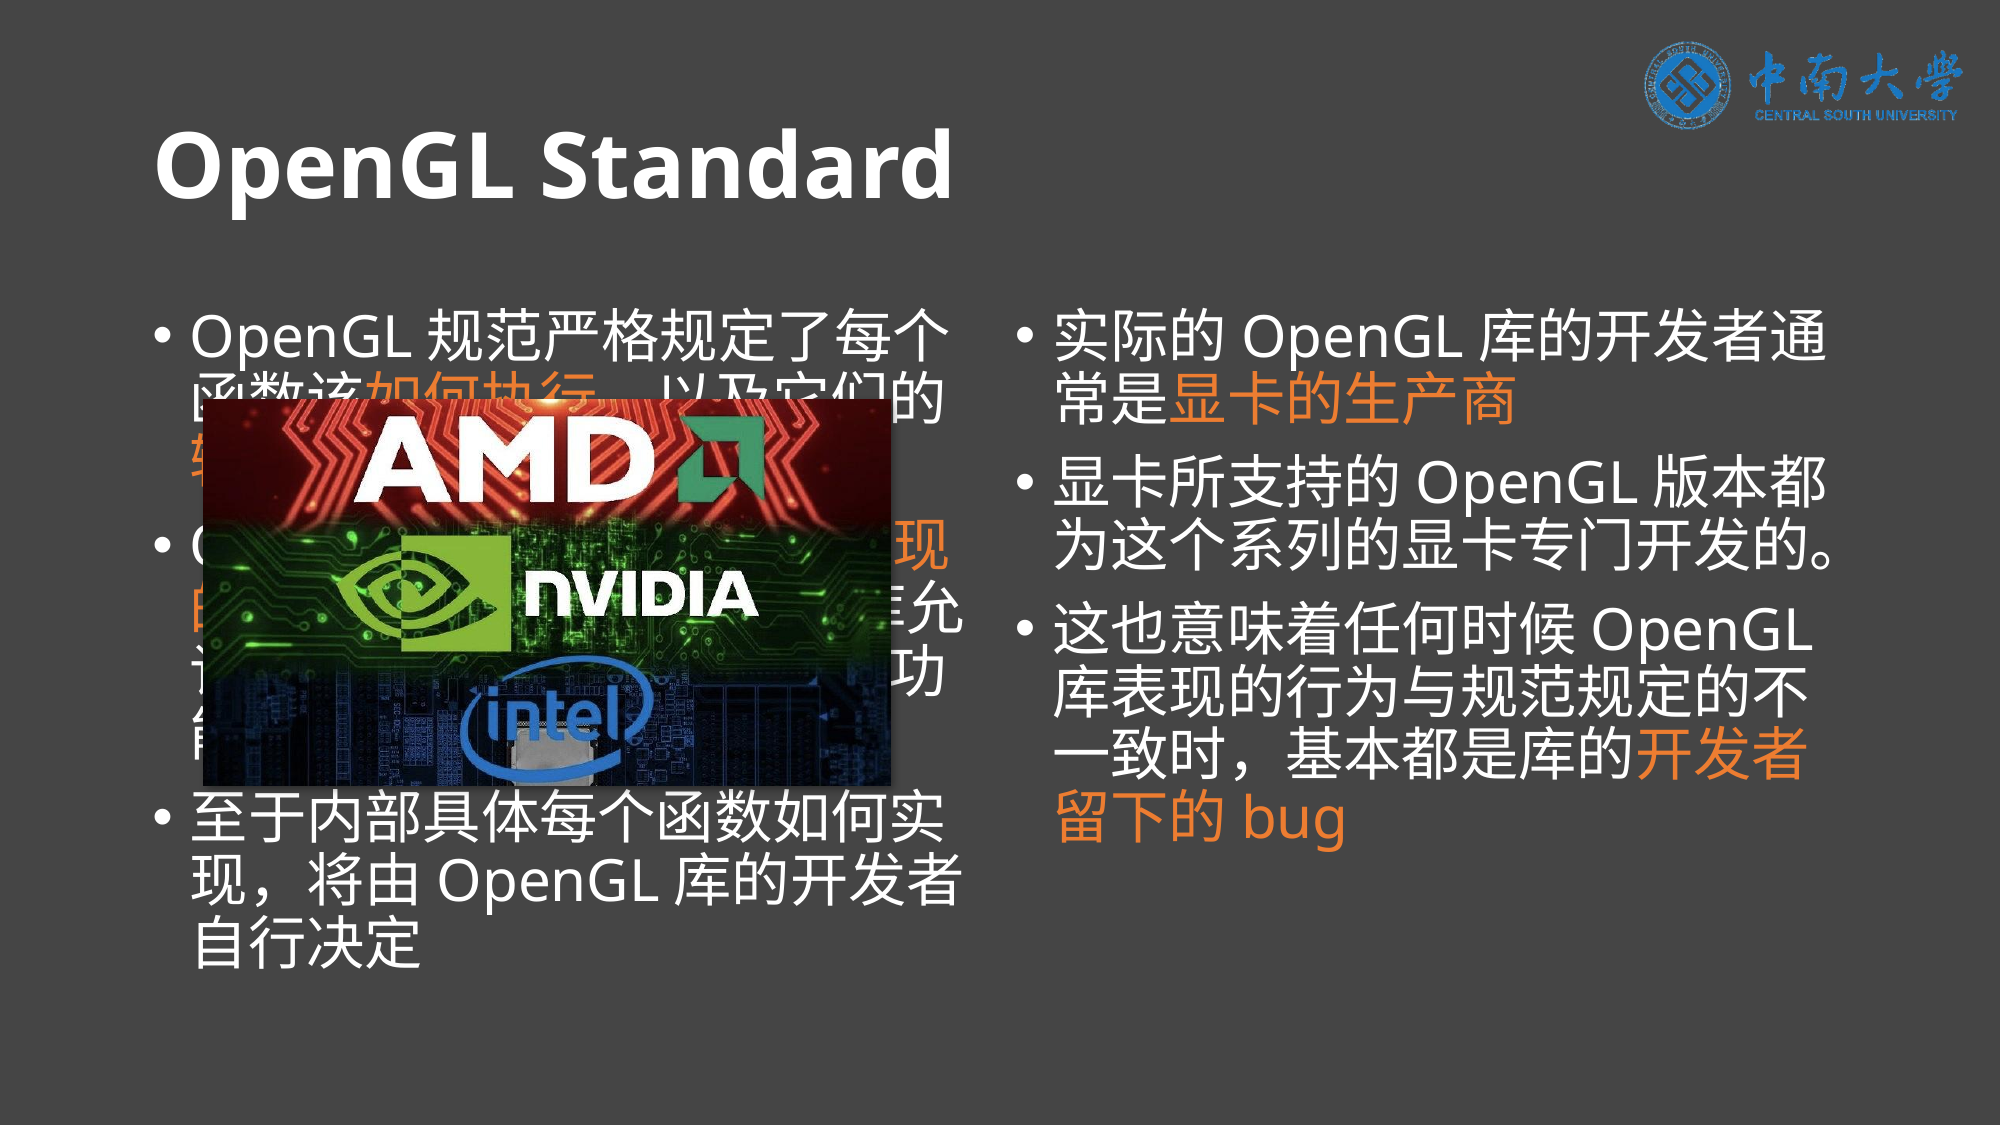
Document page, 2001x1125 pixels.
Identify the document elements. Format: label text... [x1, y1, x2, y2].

picture [1632, 34, 1977, 136]
picture [203, 399, 891, 786]
text_box 实际的OpenGL库的开发者通常是显卡的生产商 显卡所支持的OpenGL版本都为这个系列的显卡专门开发的。 这也意味着任何时候OpenGL库表现的行为与规范规定的不一致时，基本都是库的开发者留下的bug [999, 299, 1855, 1014]
list OpenGL规范严格规定了每个函数该如何执行，以及它们的输出值 OpenGL规范并没有规定实现的细节，具体的OpenGL库允许使用不同的实现，只要其功能和结果与规范相匹配 至于内部具体每个函数如何实现，将由OpenGL库的开发者自行决定 [137, 299, 985, 1014]
title OpenGL Standard [137, 59, 1863, 278]
